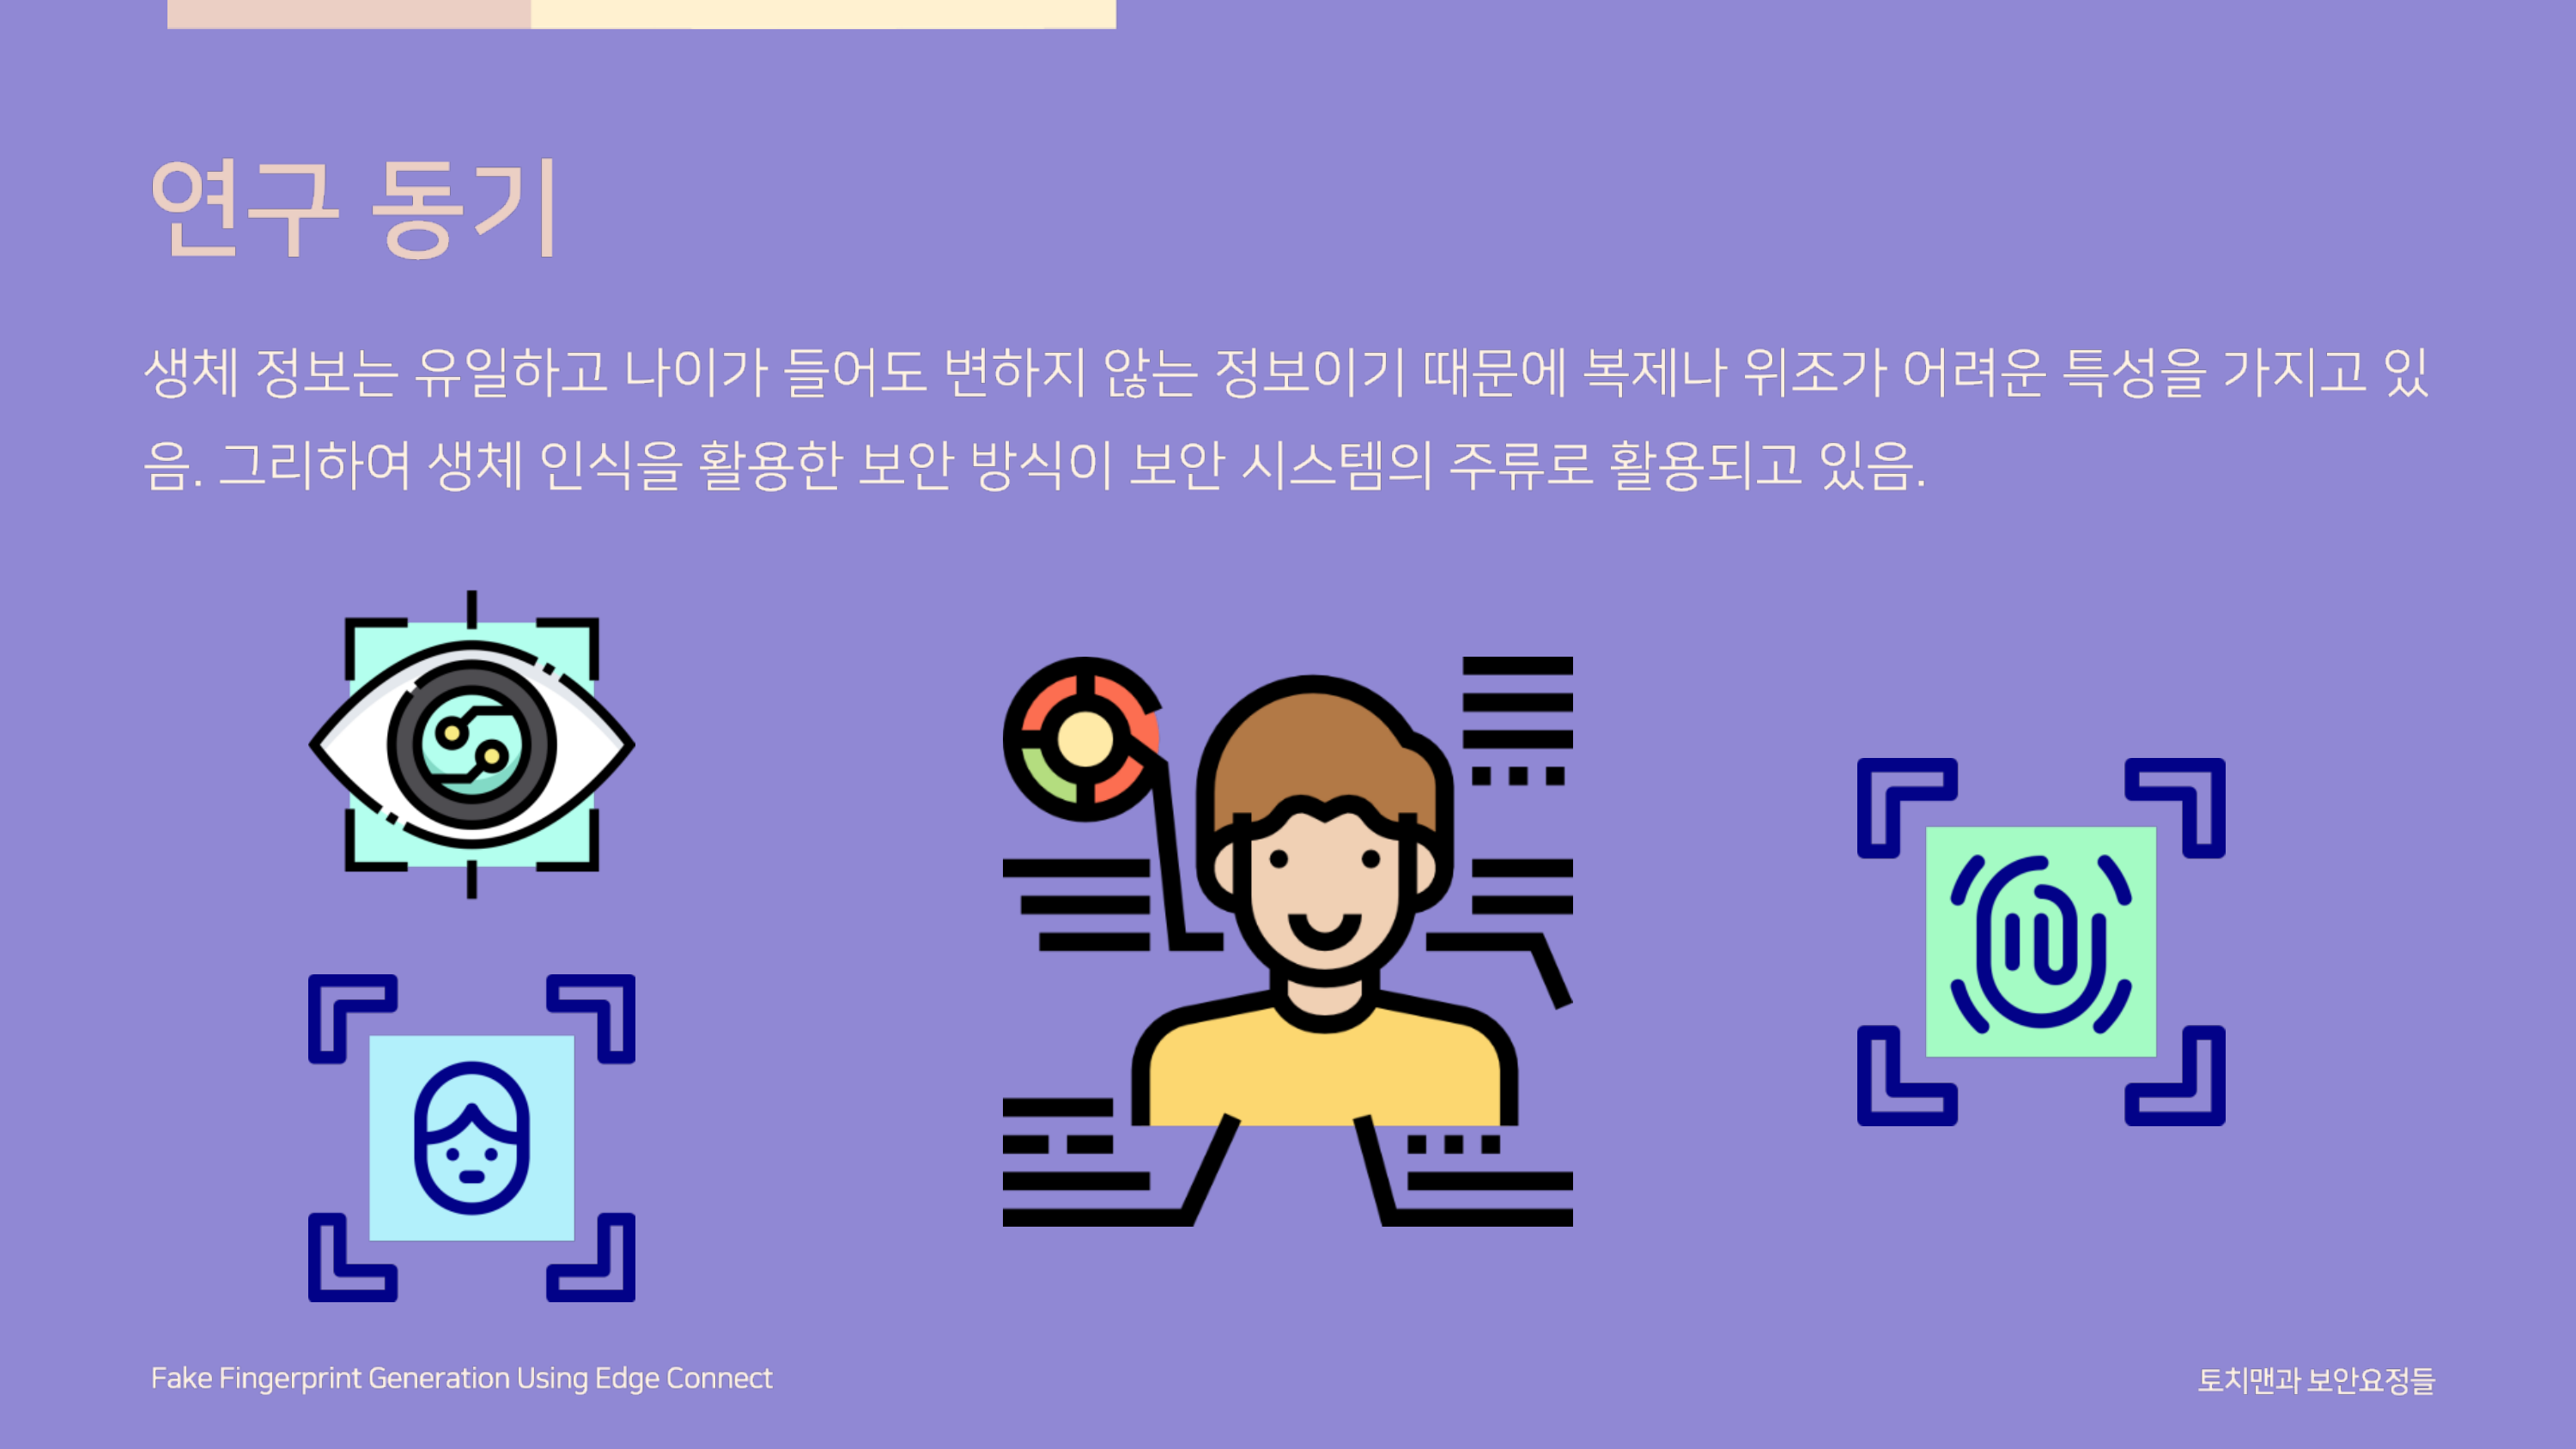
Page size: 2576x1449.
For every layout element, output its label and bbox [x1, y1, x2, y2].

text_box [1002, 657, 1573, 1228]
text_box [308, 974, 636, 1302]
text_box [308, 581, 636, 909]
text_box [167, 0, 2576, 29]
picture [131, 119, 2456, 538]
picture [1641, 1356, 2451, 1416]
picture [147, 1354, 788, 1414]
text_box [1857, 757, 2227, 1126]
